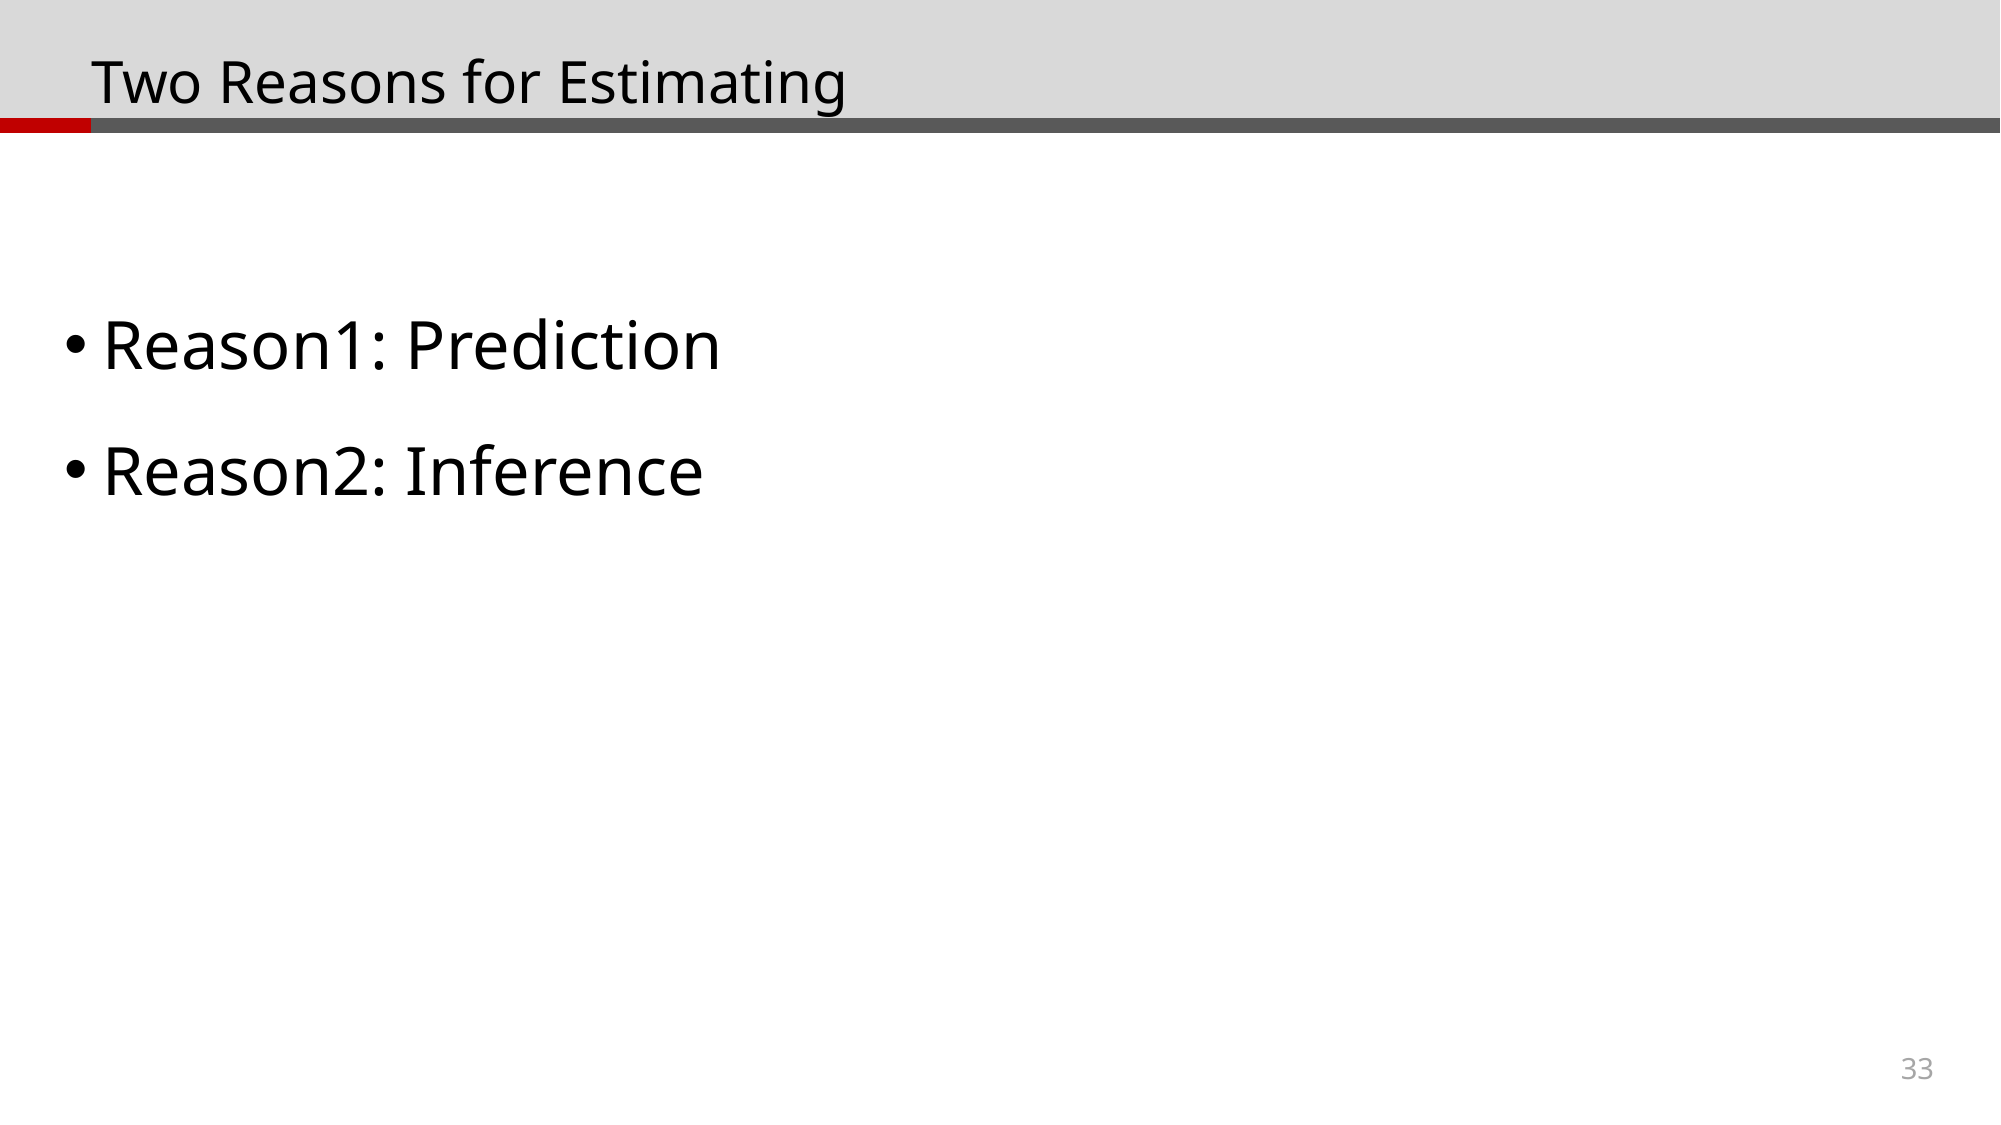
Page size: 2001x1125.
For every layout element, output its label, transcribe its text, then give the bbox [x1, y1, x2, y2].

list Reason1: Prediction Reason2: Inference [49, 271, 1949, 1000]
slide_number 33 [1618, 1042, 1949, 1103]
